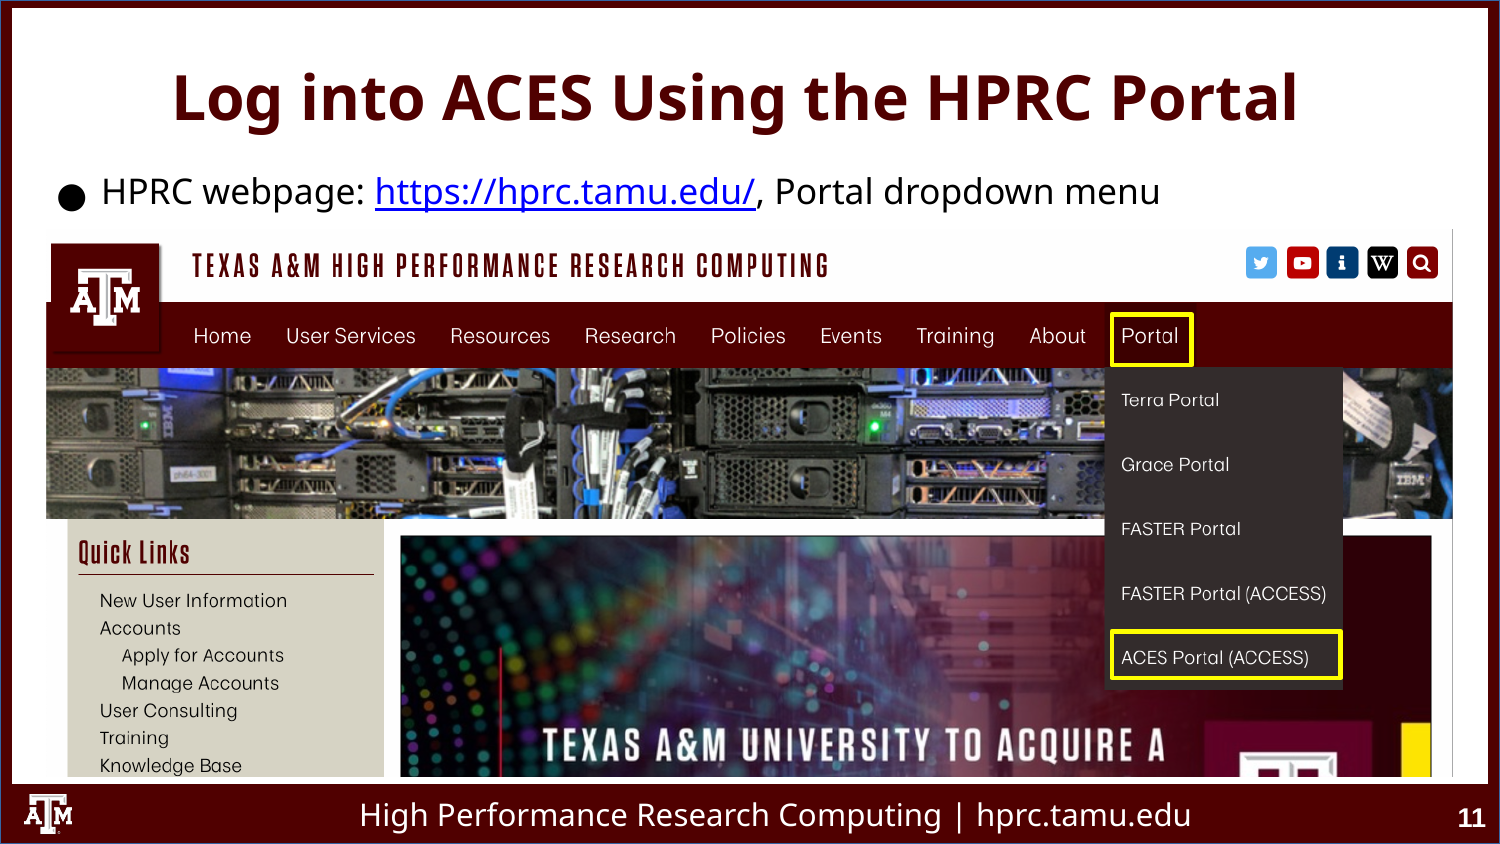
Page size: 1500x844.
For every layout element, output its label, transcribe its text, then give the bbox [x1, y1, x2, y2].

text_box Log into ACES Using the HPRC Portal [30, 25, 1442, 161]
text_box HPRC webpage: https://hprc.tamu.edu/, Portal dropdown menu [30, 161, 1492, 671]
slide_number 11 [1411, 785, 1500, 844]
picture [0, 8, 1488, 844]
